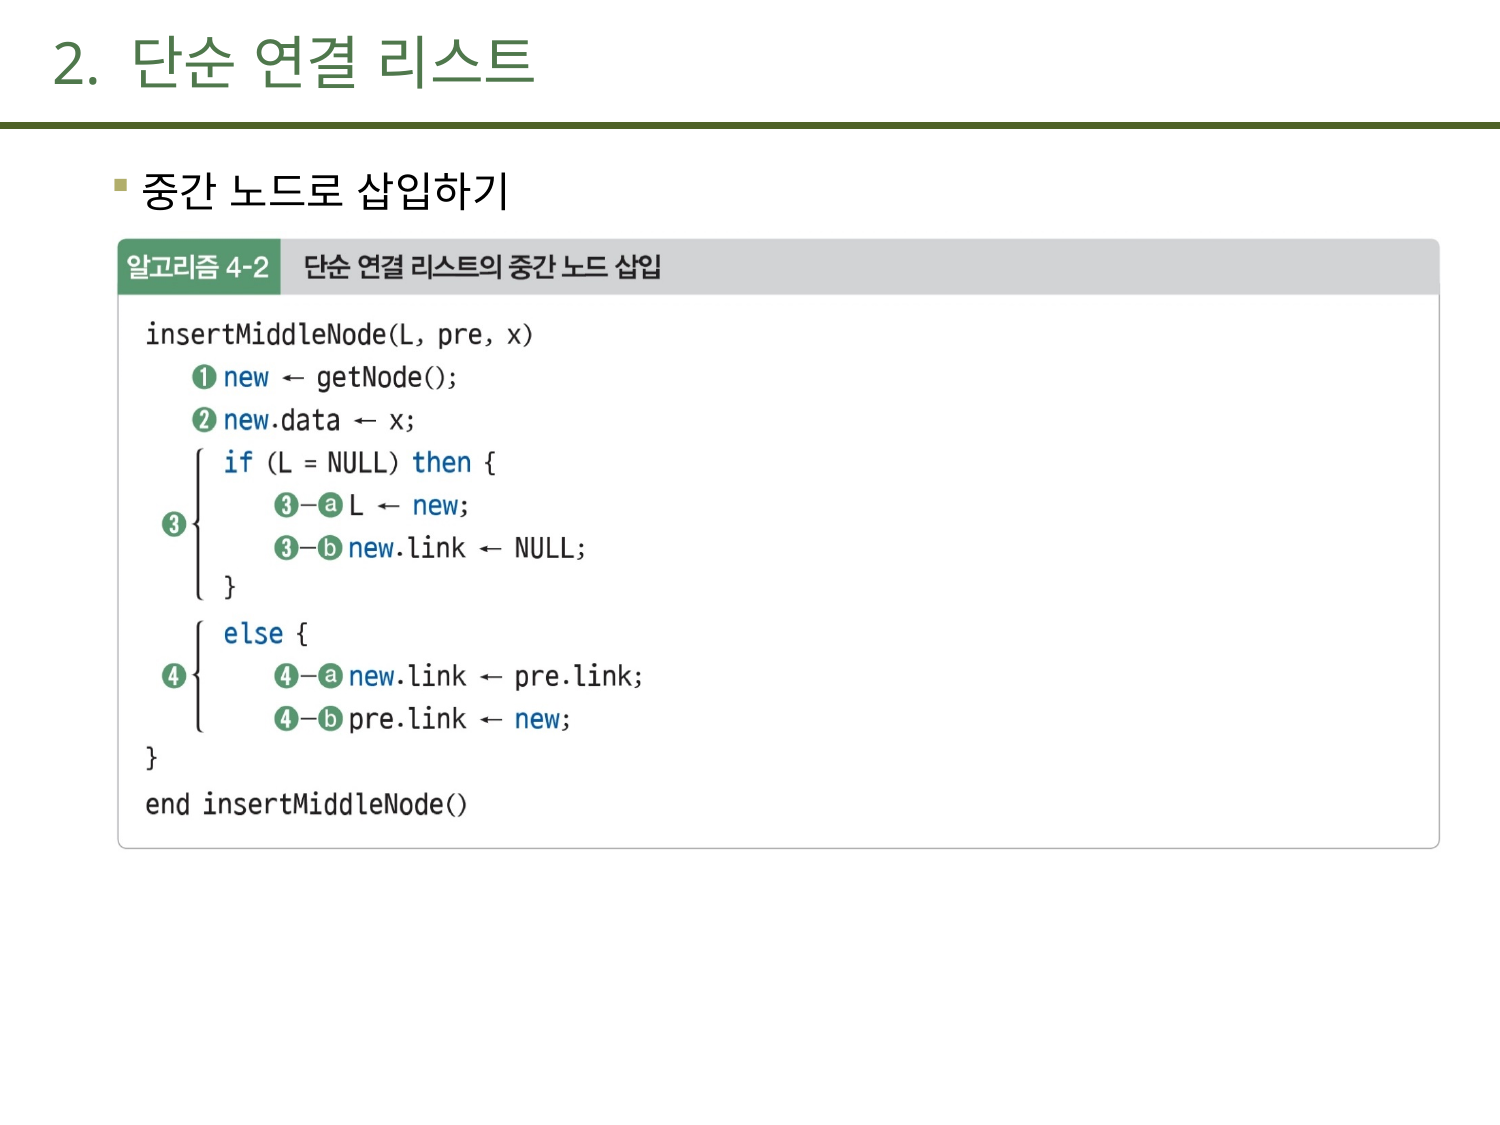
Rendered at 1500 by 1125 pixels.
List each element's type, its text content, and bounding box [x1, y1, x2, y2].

picture [111, 231, 1447, 855]
list 중간 노드로 삽입하기 [37, 152, 1463, 1091]
title 2. 단순 연결 리스트 [37, 13, 1278, 109]
